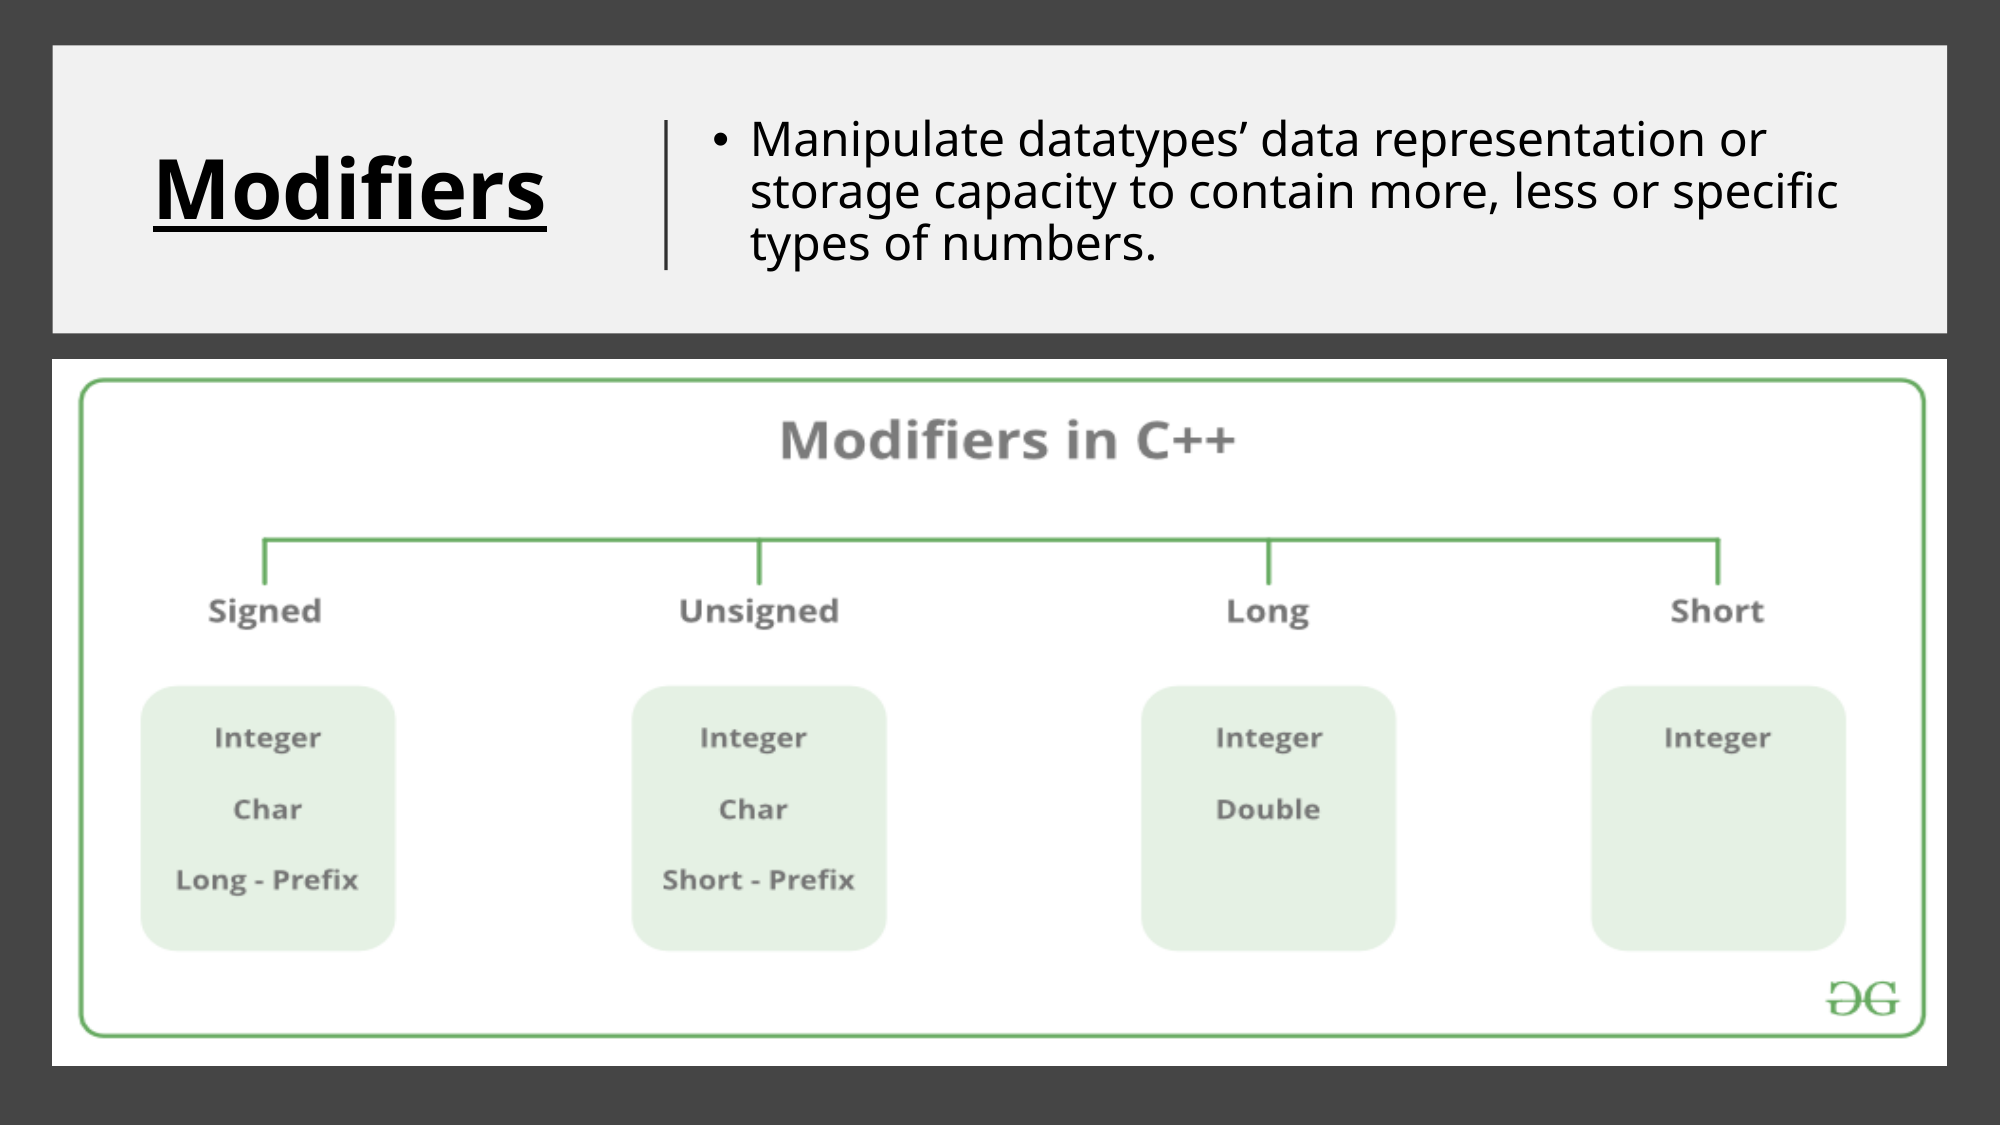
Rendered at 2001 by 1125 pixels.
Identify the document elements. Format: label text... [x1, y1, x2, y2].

picture [52, 359, 1947, 1066]
title Modifiers [138, 82, 612, 304]
text_box [0, 0, 2000, 1125]
text_box [52, 44, 1948, 334]
list Manipulate datatypes’ data representation or storage capacity to contain more, less or specific types of numbers. [697, 82, 1932, 304]
